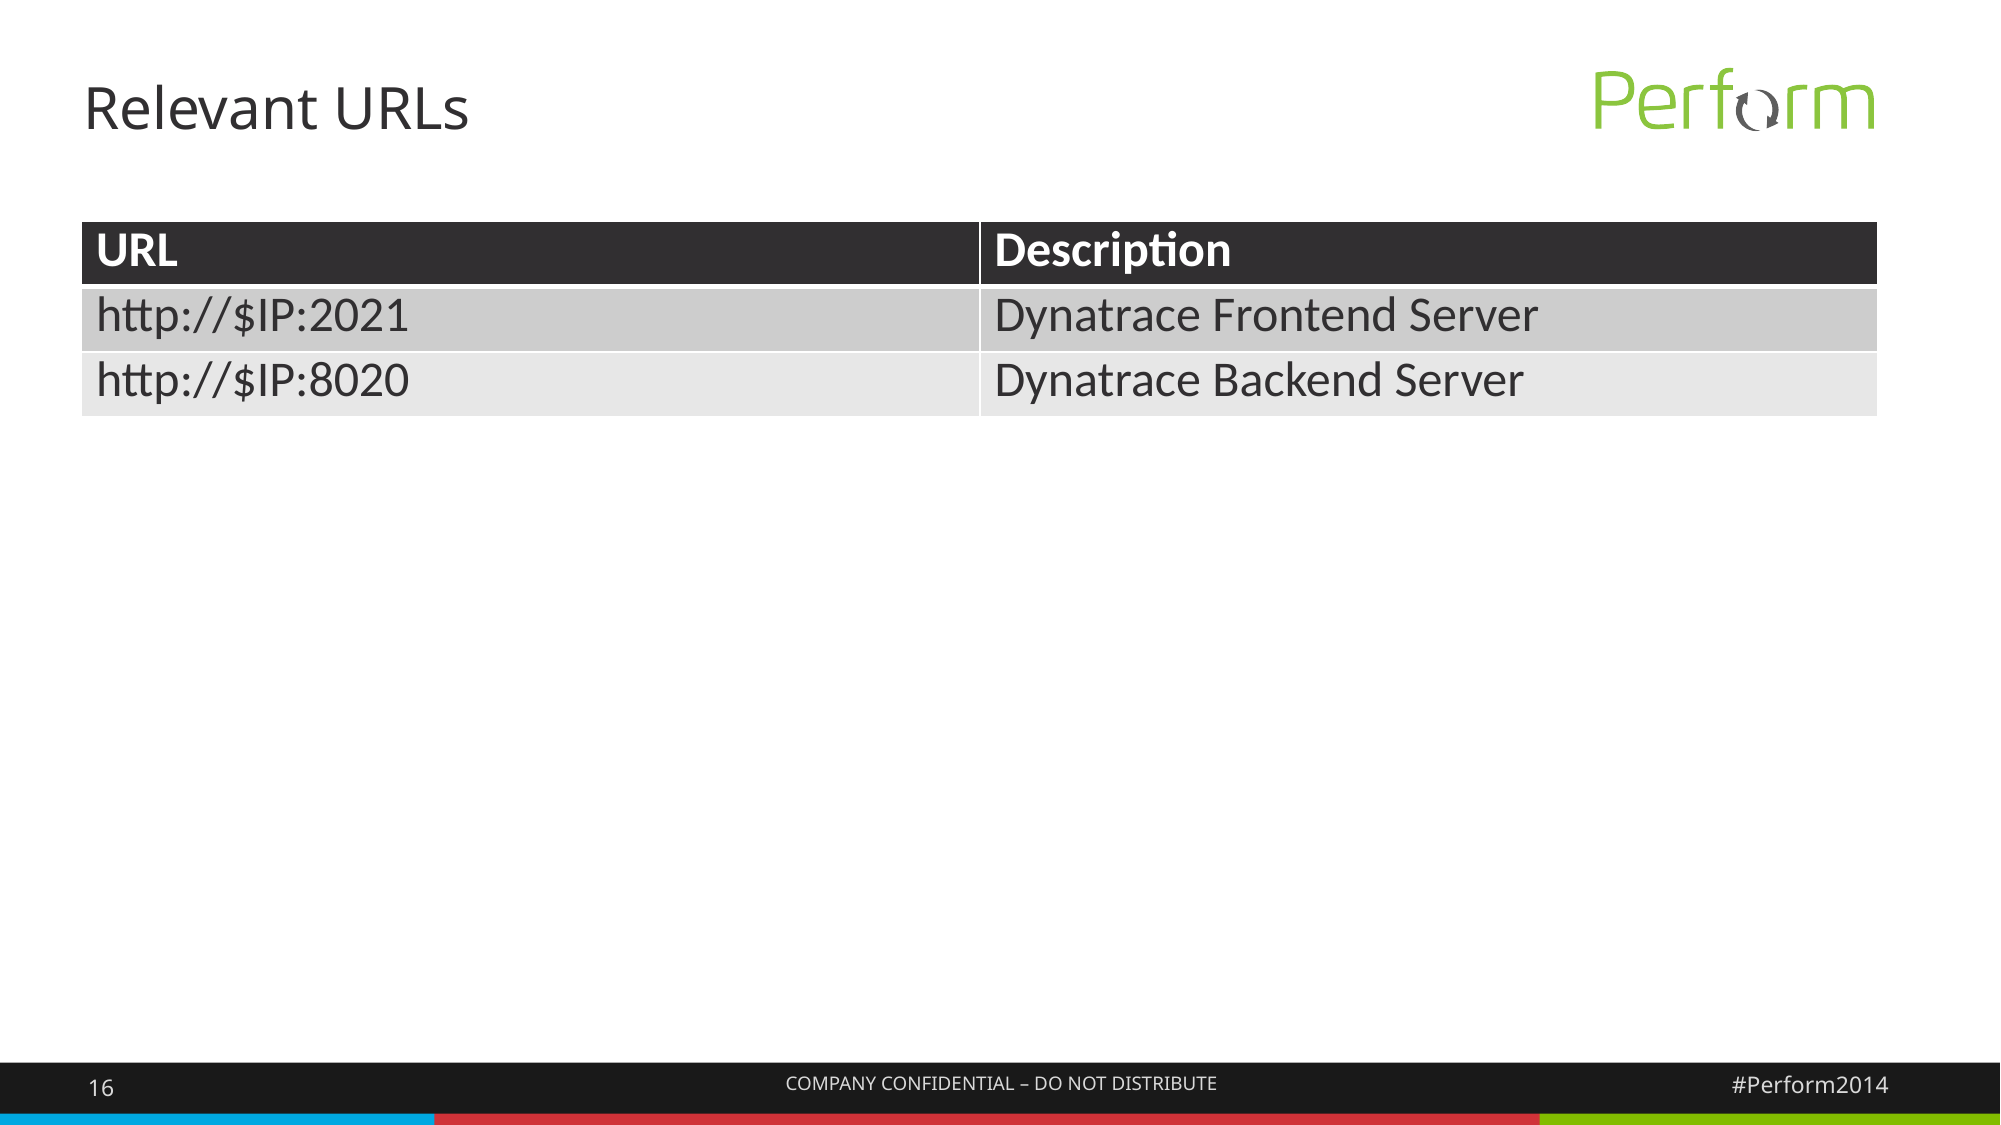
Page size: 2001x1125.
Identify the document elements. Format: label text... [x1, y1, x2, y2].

picture [1578, 54, 1888, 143]
title Relevant URLs [68, 61, 1872, 168]
table_header URL [82, 222, 979, 284]
table_header Description [981, 222, 1877, 284]
table_cell Dynatrace Backend Server [981, 353, 1877, 416]
table_cell http://$IP:8020 [82, 353, 979, 416]
table_cell Dynatrace Frontend Server [981, 289, 1877, 351]
table_cell http://$IP:2021 [82, 289, 979, 351]
